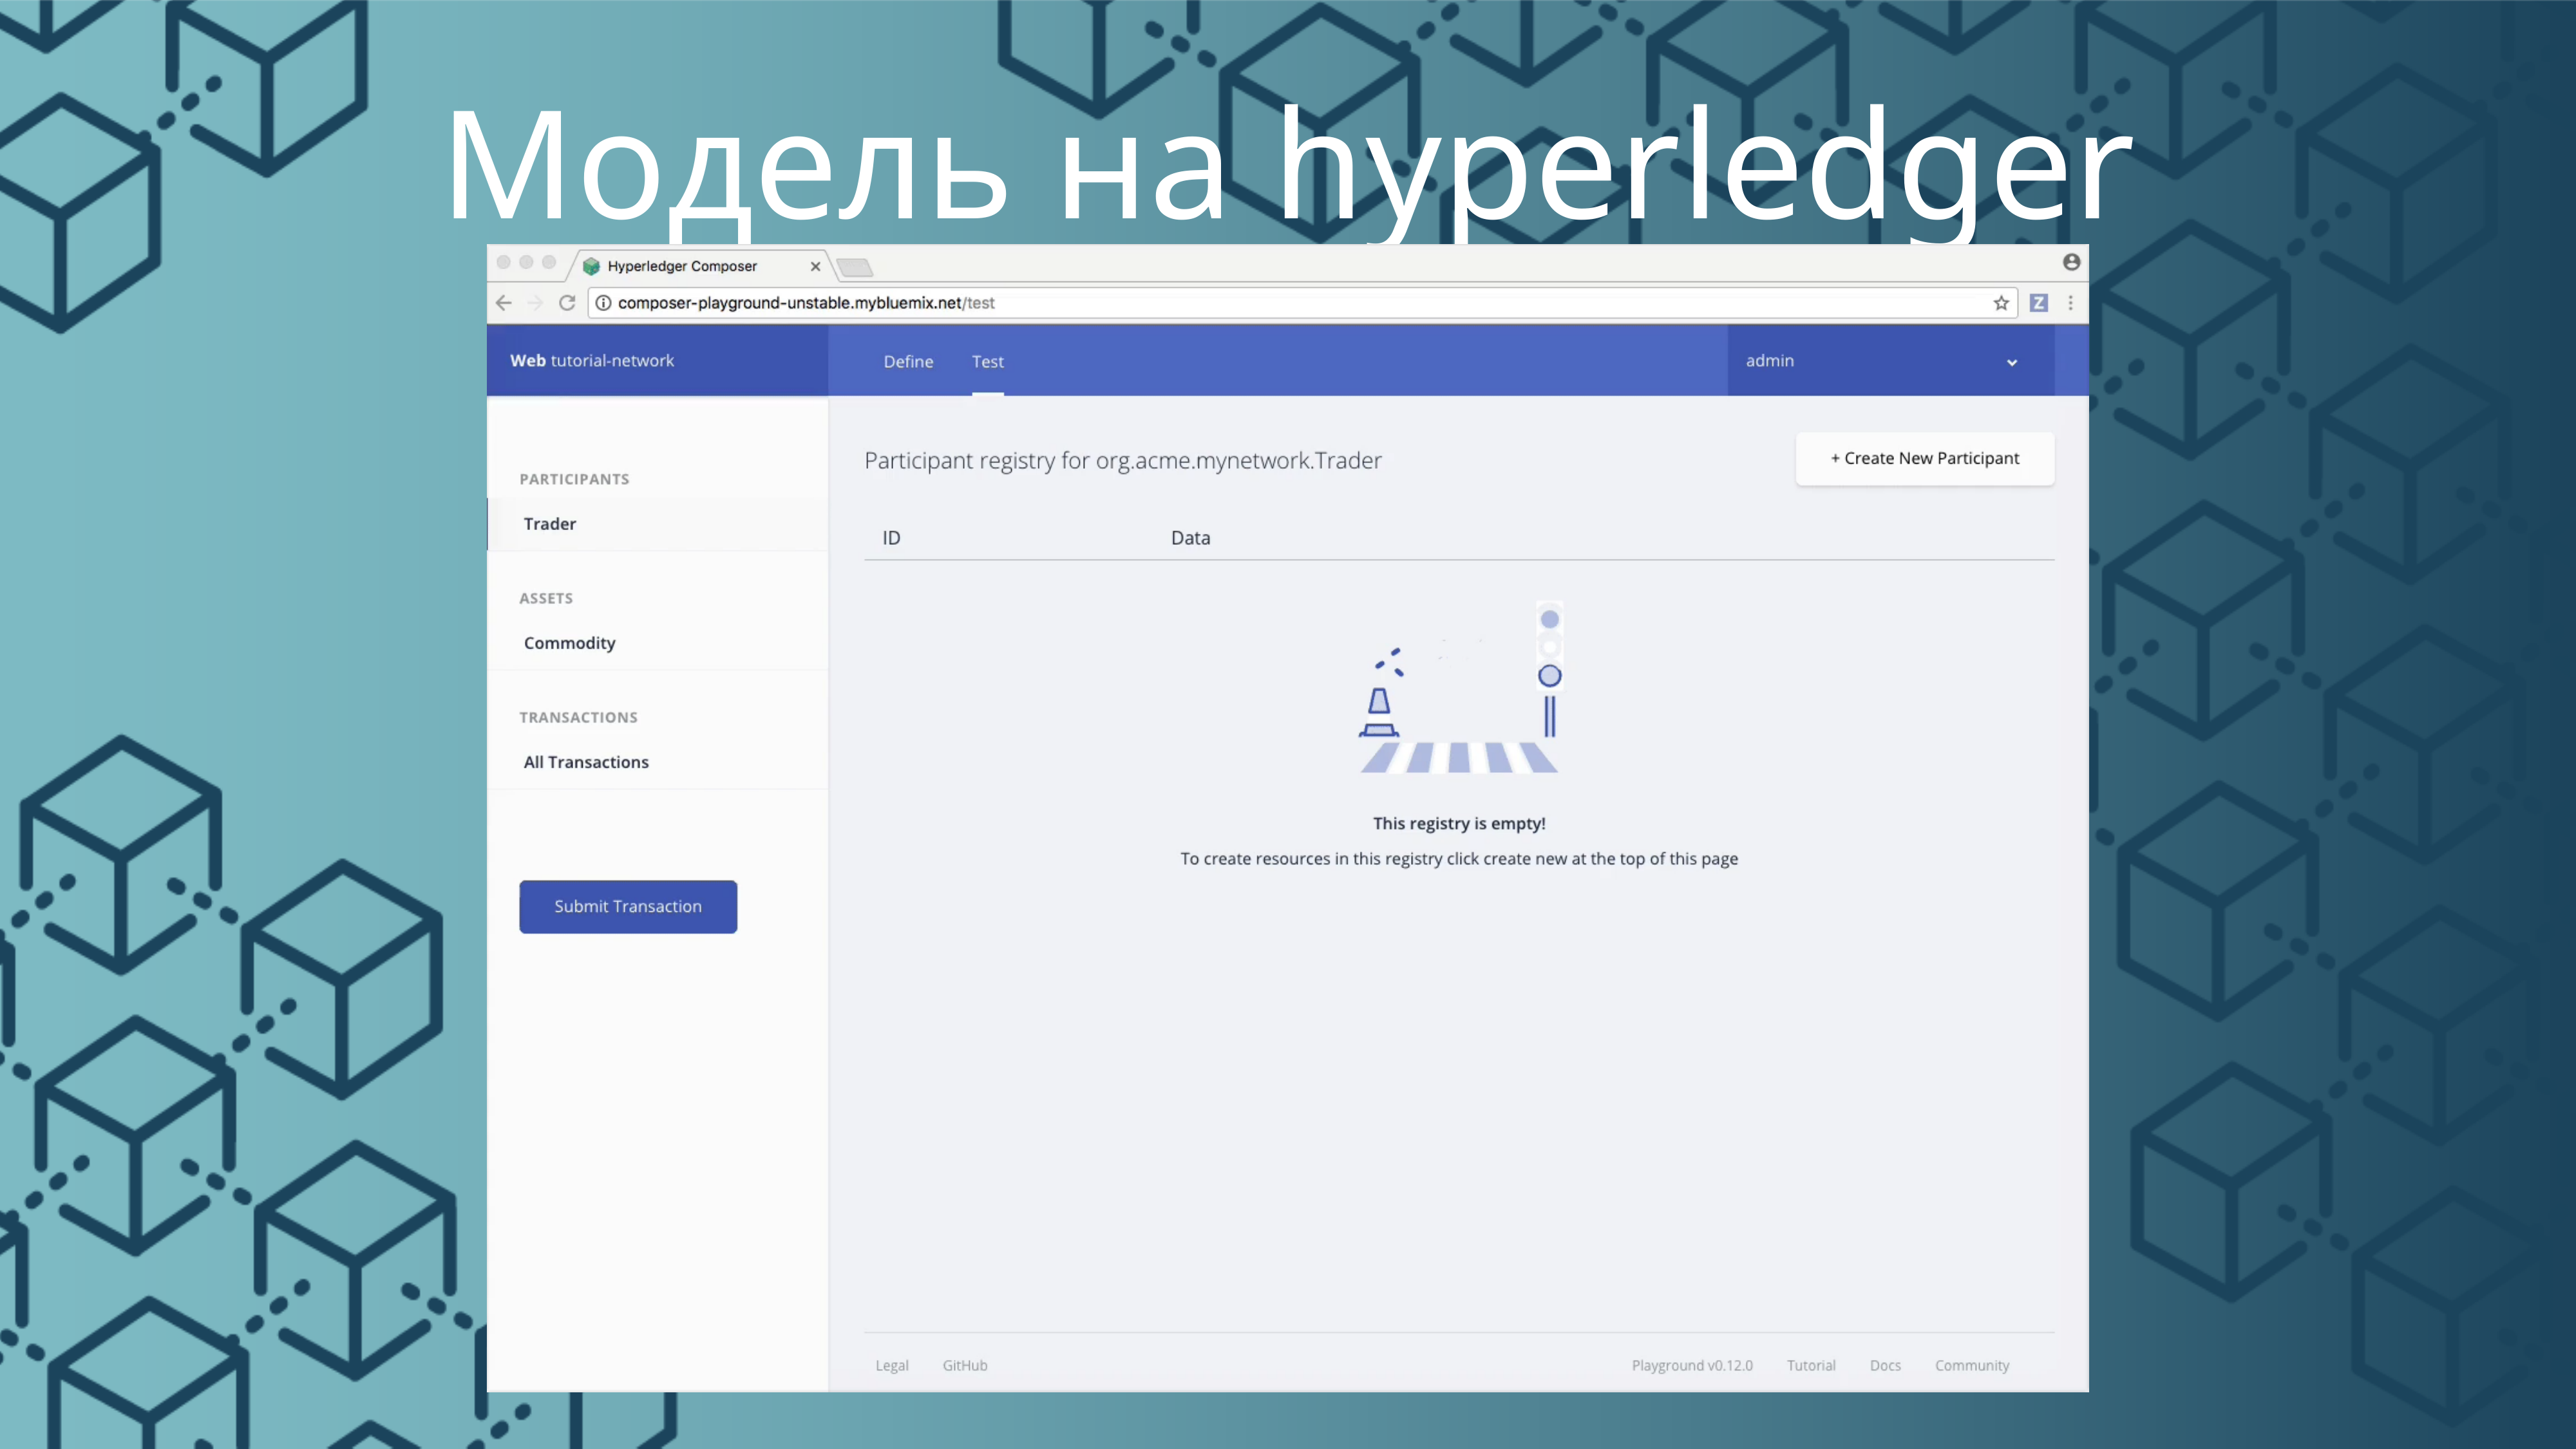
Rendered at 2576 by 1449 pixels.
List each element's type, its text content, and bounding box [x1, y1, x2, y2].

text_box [486, 243, 2090, 1393]
picture [0, 0, 2576, 1449]
title Модель на hyperledger [178, 37, 2398, 279]
